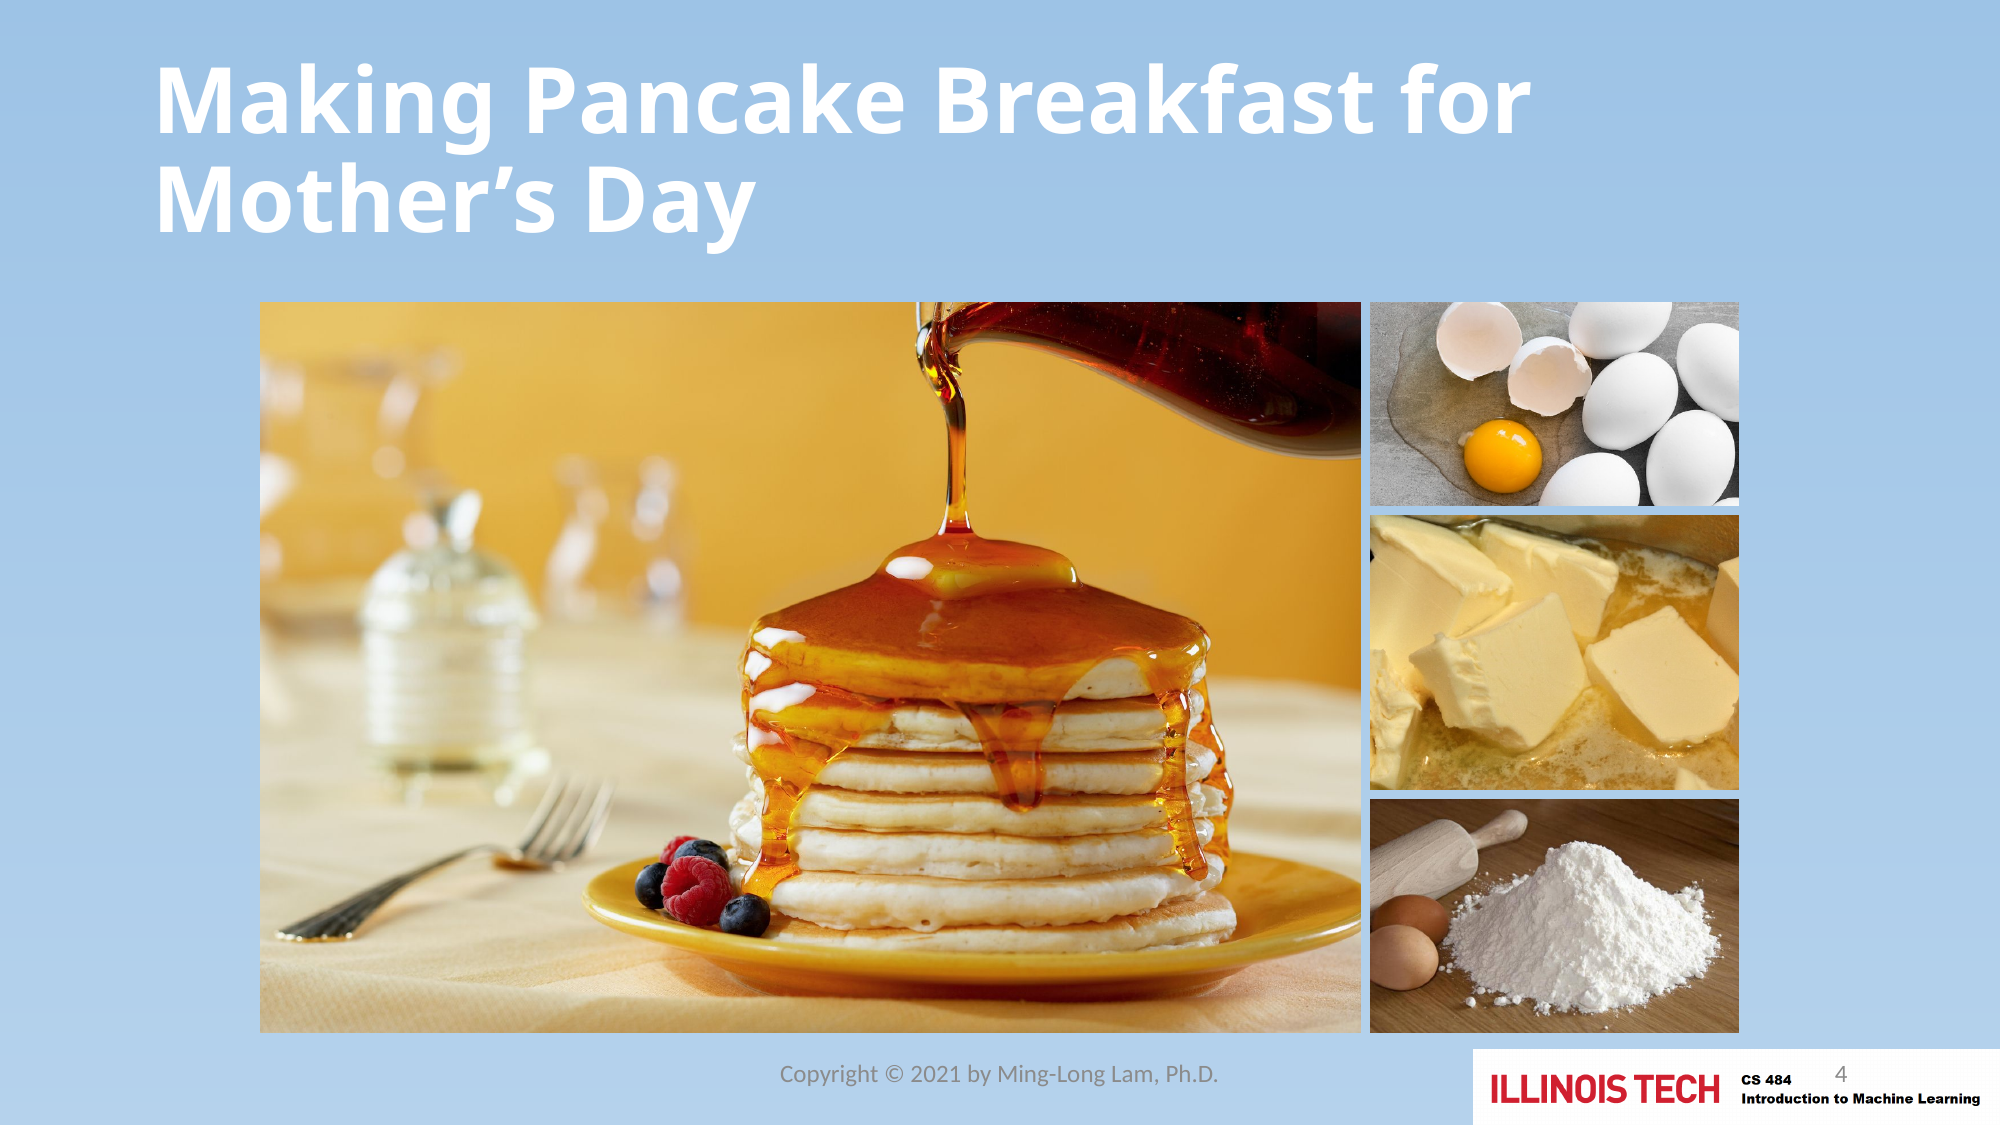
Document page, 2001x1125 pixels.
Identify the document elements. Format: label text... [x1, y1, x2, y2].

picture [1370, 515, 1739, 790]
picture [1473, 1049, 2000, 1125]
picture [260, 302, 1361, 1033]
title Making Pancake Breakfast for Mother’s Day [137, 30, 1863, 278]
footer Copyright © 2021 by Ming-Long Lam, Ph.D. [662, 1042, 1338, 1103]
picture [1370, 799, 1739, 1033]
slide_number 4 [1412, 1042, 1863, 1103]
picture [1370, 302, 1739, 506]
